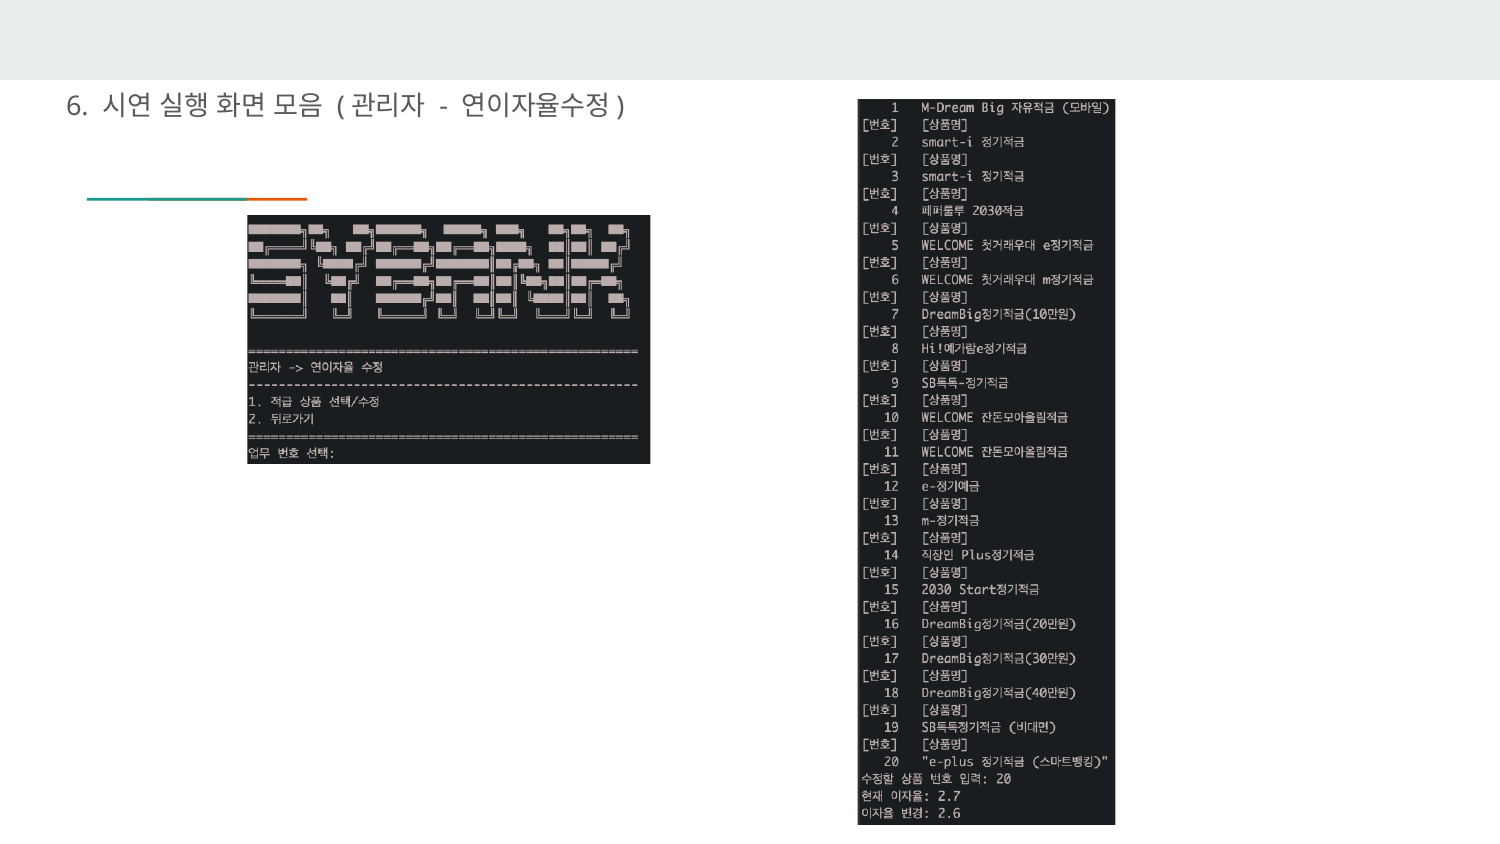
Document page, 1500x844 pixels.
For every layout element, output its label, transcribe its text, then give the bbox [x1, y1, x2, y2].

picture [247, 214, 651, 465]
list 6. 시연 실행 화면 모음 (관리자 - 연이자율수정) [51, 69, 1449, 630]
picture [857, 99, 1116, 825]
